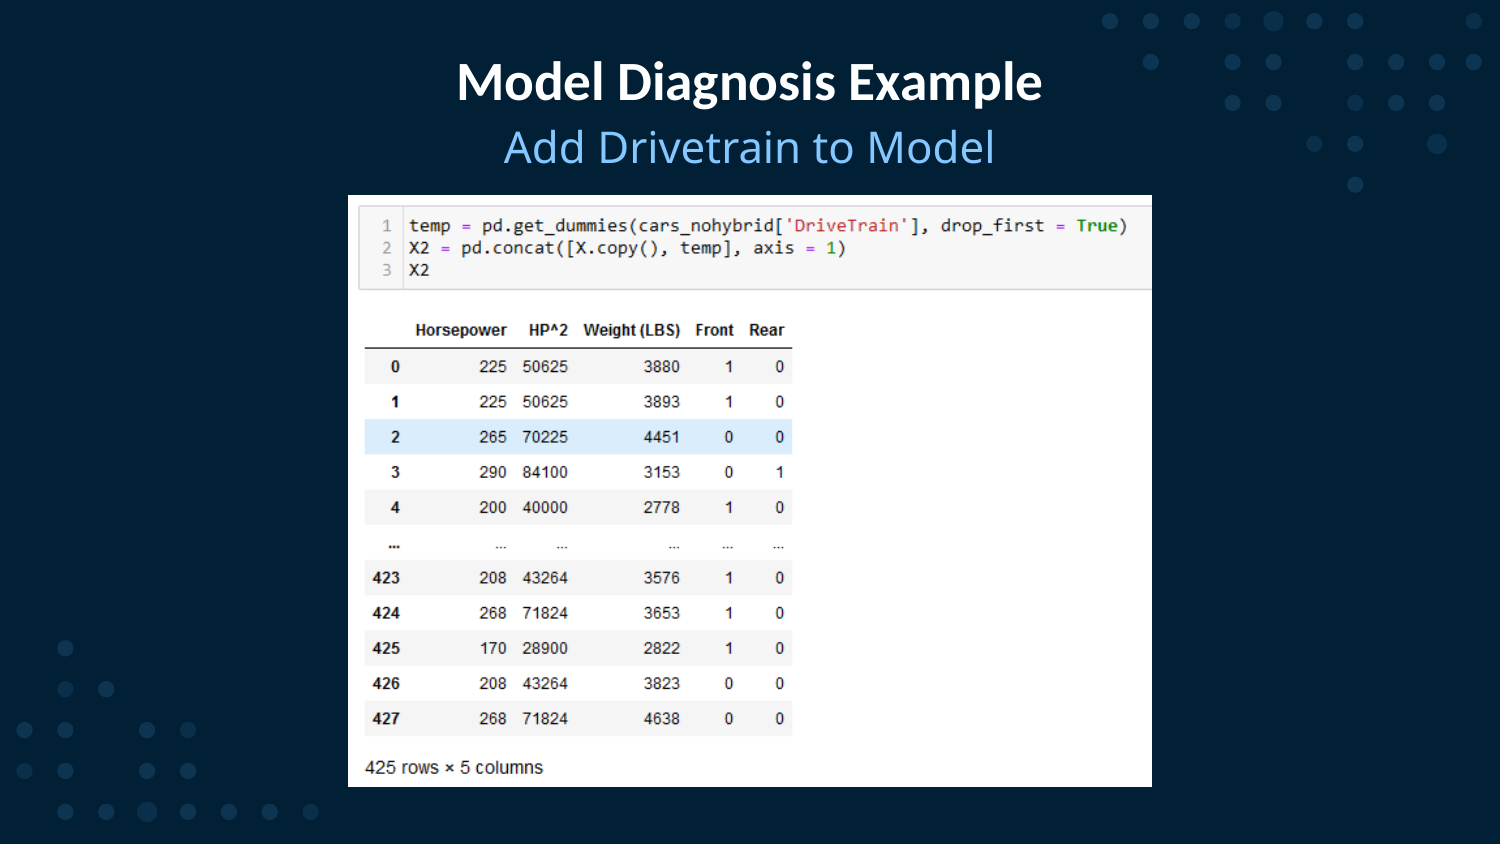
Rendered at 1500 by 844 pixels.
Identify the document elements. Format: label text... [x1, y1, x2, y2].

picture [348, 195, 1152, 787]
title Model Diagnosis Example [103, 44, 1397, 120]
list Add Drivetrain to Model [103, 120, 1397, 196]
